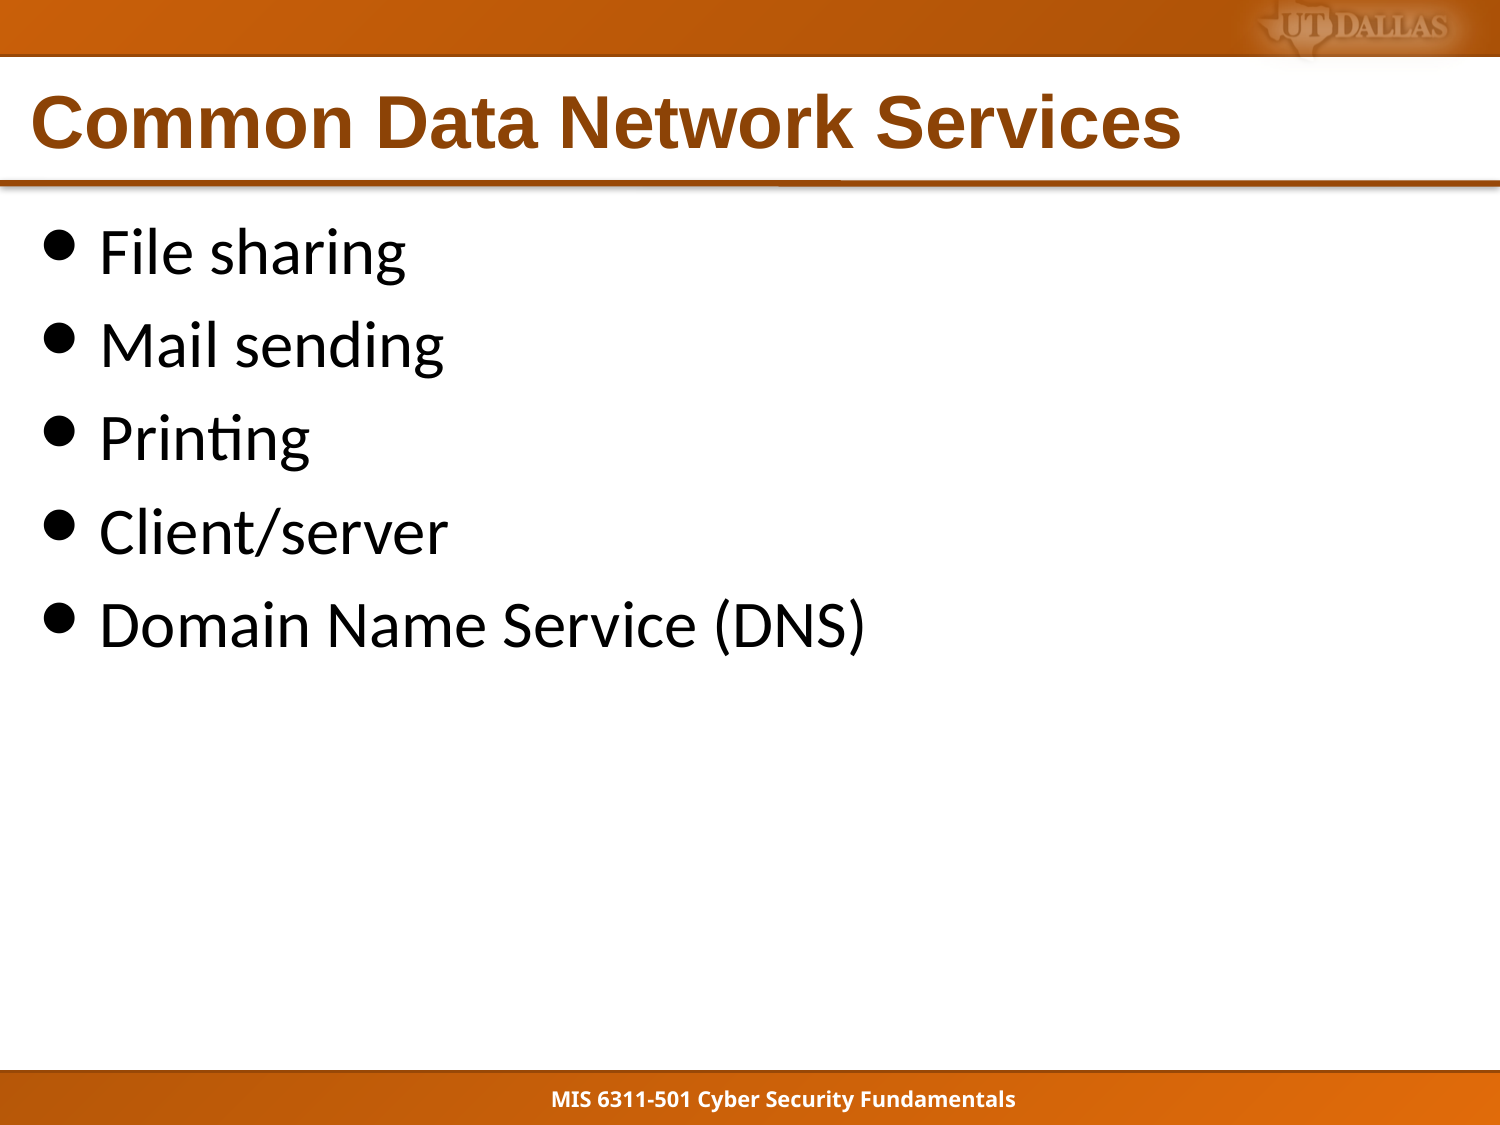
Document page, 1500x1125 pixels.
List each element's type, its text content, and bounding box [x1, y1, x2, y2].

picture [1218, 0, 1500, 62]
title Common Data Network Services [0, 62, 1500, 176]
list File sharing Mail sending Printing Client/server Domain Name Service (DNS) [24, 199, 1500, 1077]
